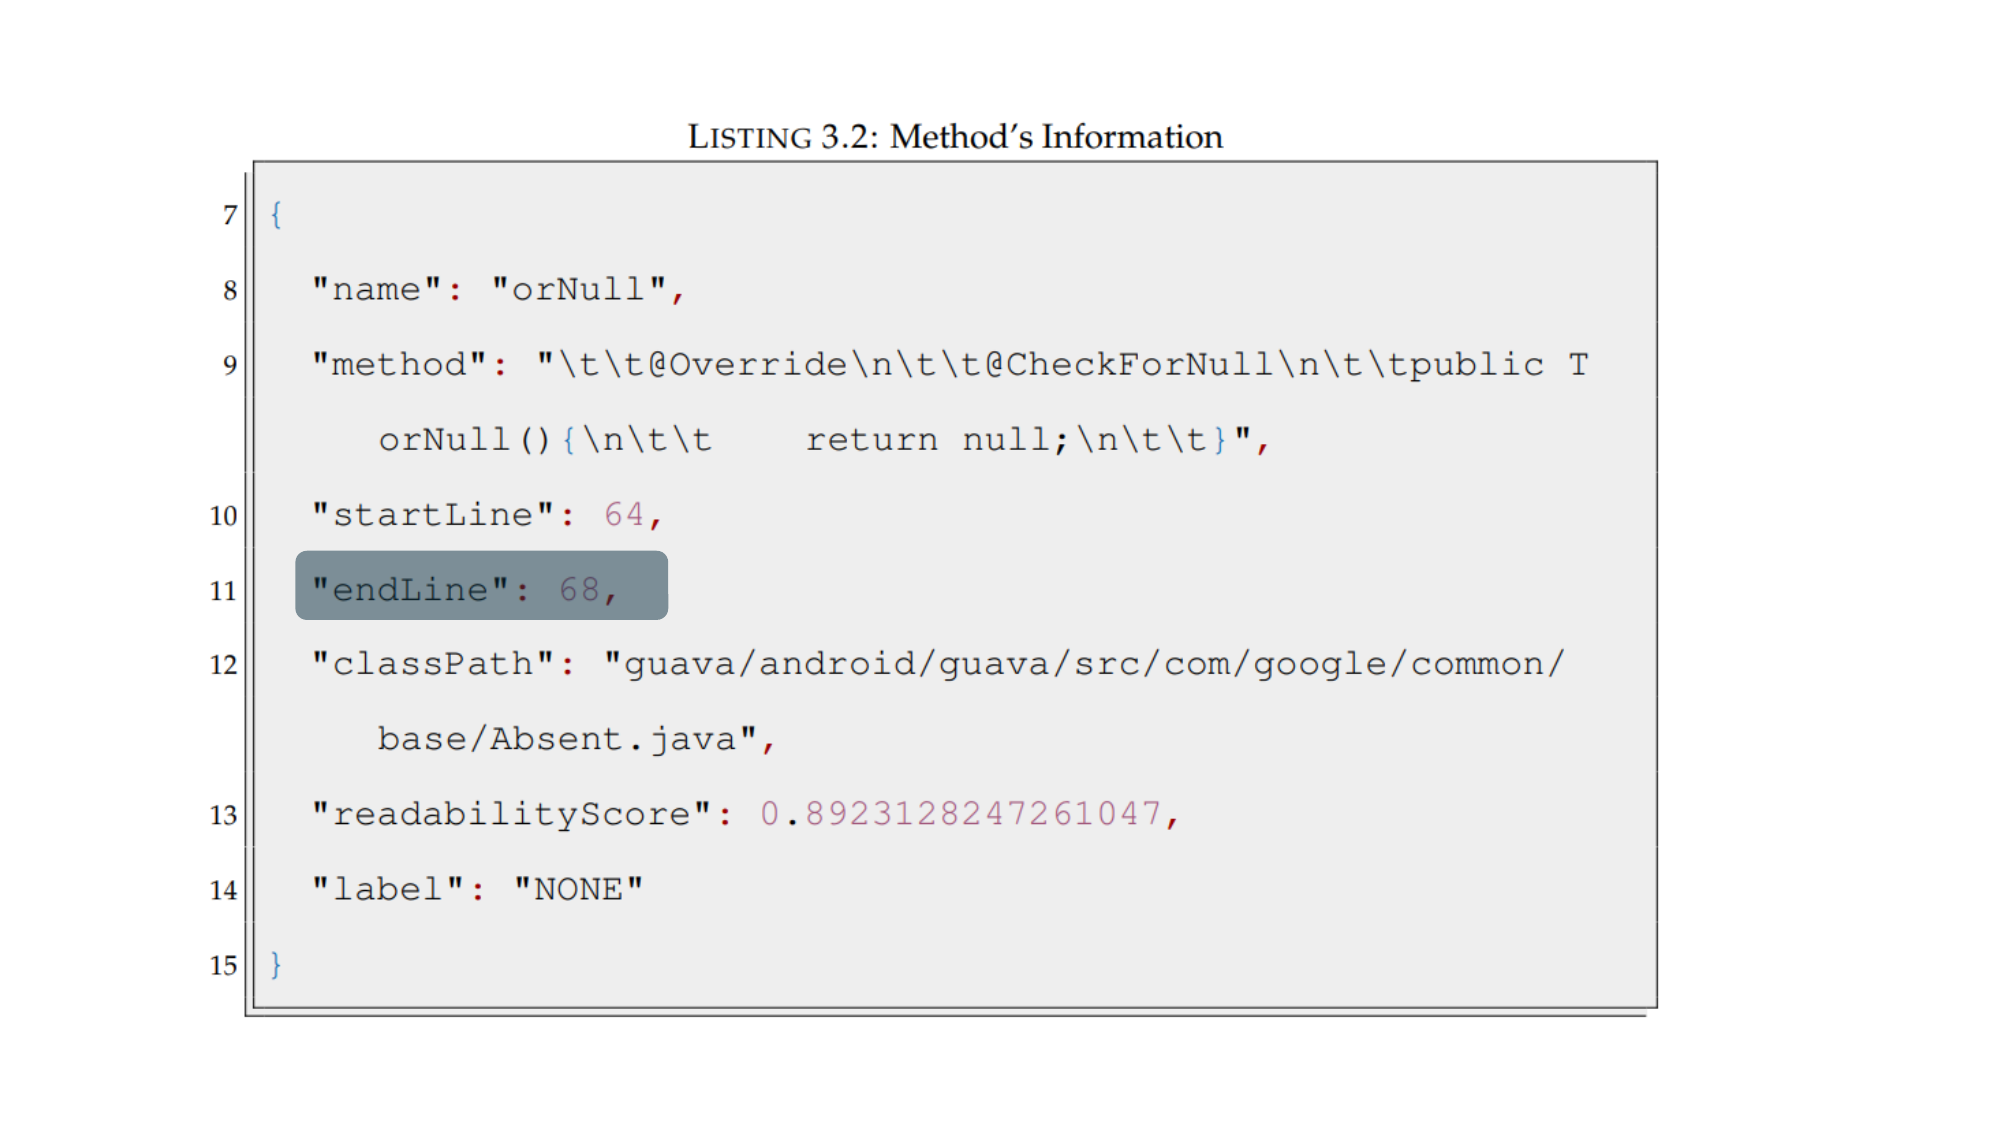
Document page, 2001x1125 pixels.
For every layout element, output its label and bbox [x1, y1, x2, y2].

picture [140, 85, 1860, 1040]
